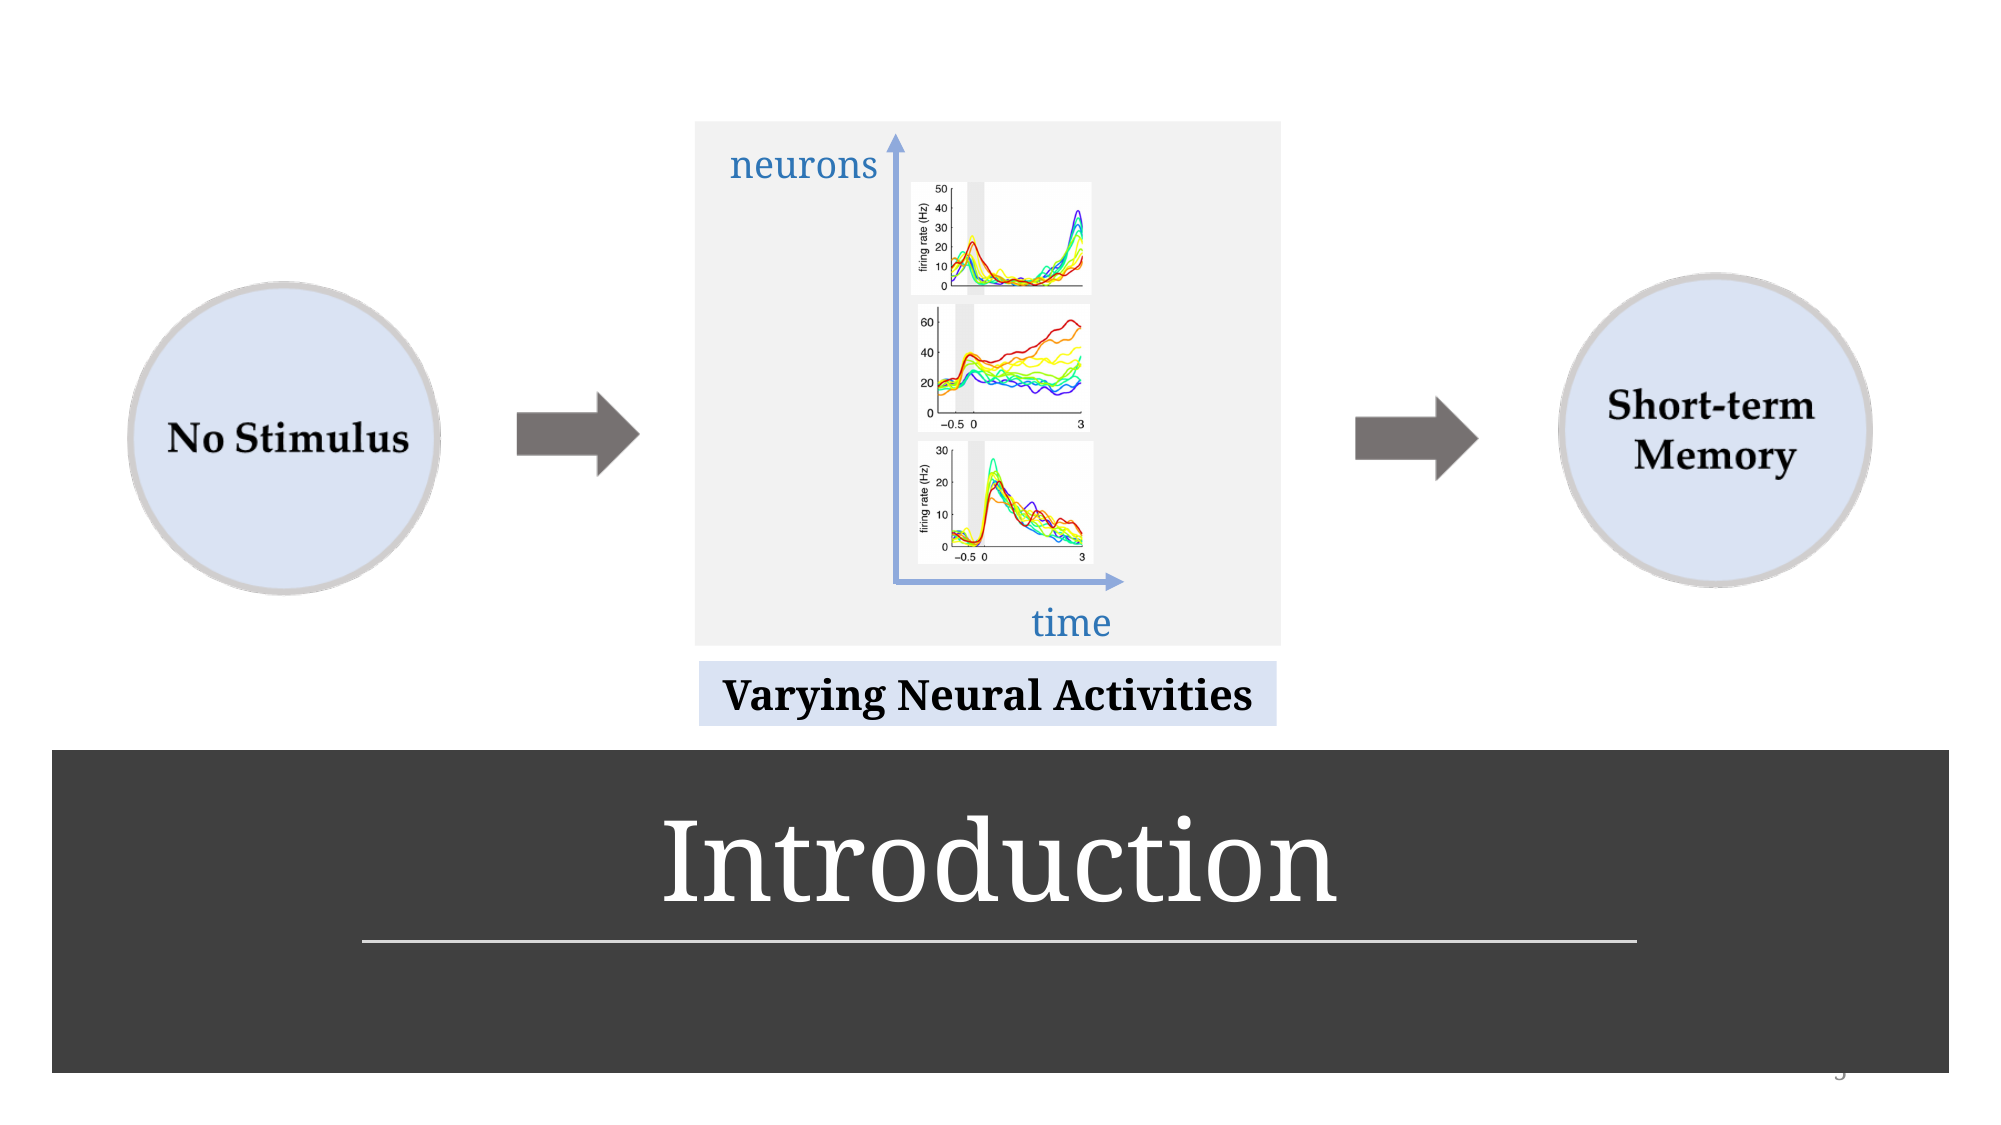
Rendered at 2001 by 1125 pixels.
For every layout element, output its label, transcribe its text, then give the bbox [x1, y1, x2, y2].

picture [1281, 192, 1873, 635]
picture [127, 192, 694, 635]
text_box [694, 121, 1281, 727]
text_box [61, 759, 1939, 1064]
slide_number 5 [1412, 1042, 1863, 1103]
title Introduction [86, 780, 1914, 933]
